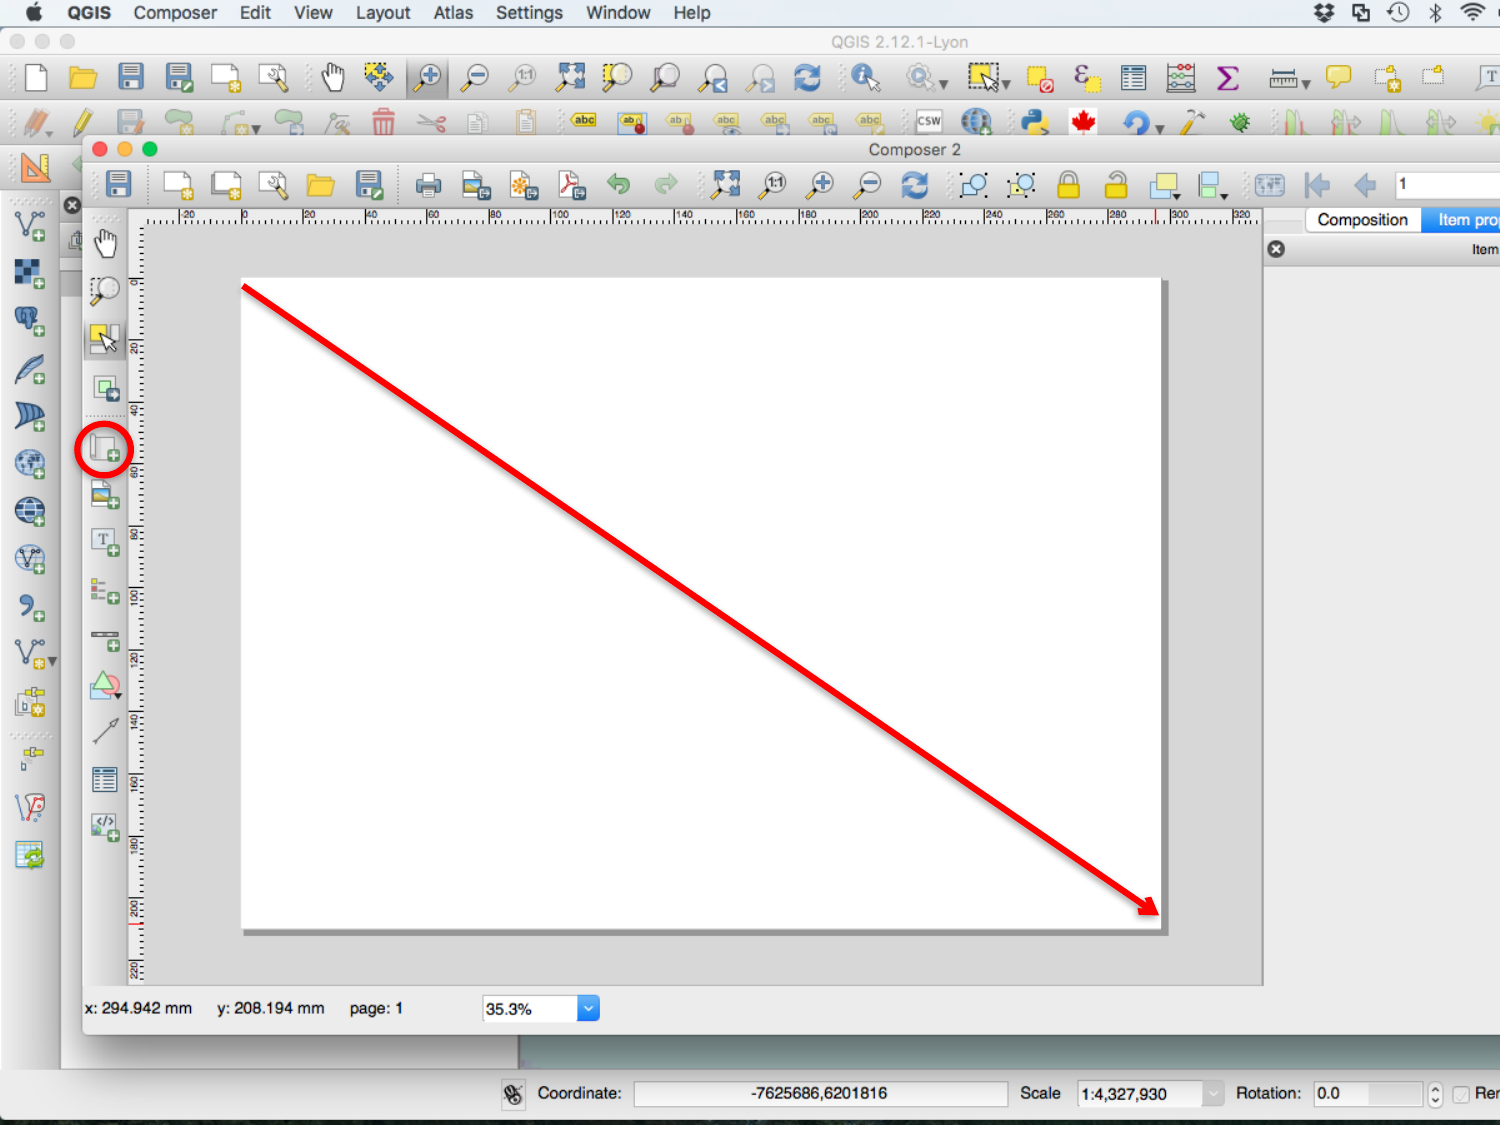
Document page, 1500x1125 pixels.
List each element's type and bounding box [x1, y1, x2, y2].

picture [0, 0, 1500, 1125]
text_box [242, 285, 1160, 916]
